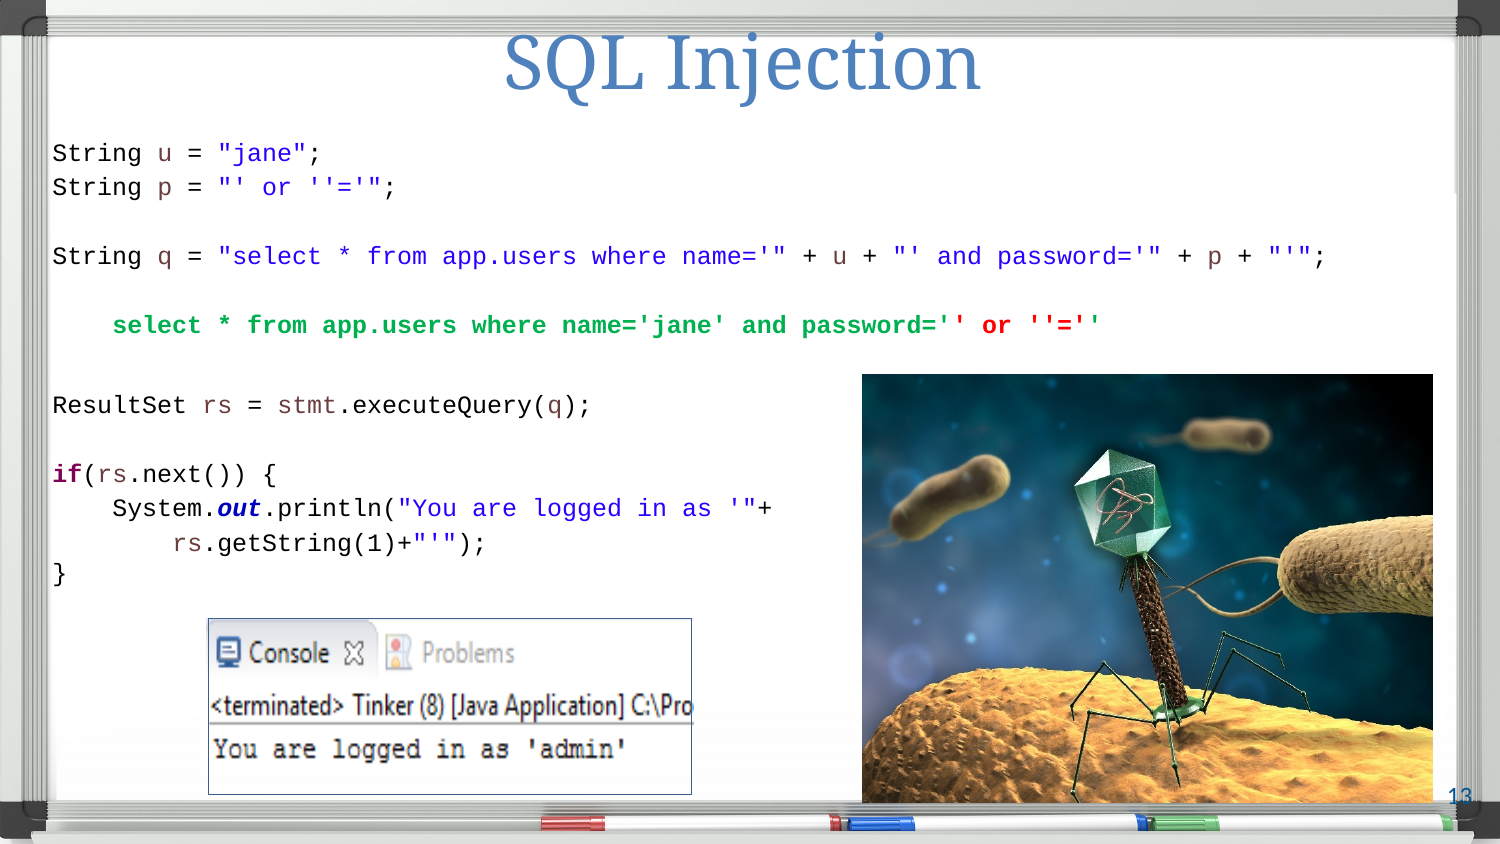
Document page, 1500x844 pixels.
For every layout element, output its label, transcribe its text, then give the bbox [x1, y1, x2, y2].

text_box String u = "jane"; String p = "' or ''='"; String q = "select * from app.users where name='" + u + "' and password='" + p + "'"; select * from app.users where name='jane' and password='' or ''='' ResultSet rs = stmt.executeQuery(q); if(rs.next()) { System.out.println("You are logged in as '"+ rs.getString(1)+"'"); } [37, 124, 1425, 657]
picture [0, 0, 1500, 844]
slide_number 13 [1387, 771, 1488, 817]
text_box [206, 618, 694, 795]
title SQL Injection [0, 9, 1488, 110]
